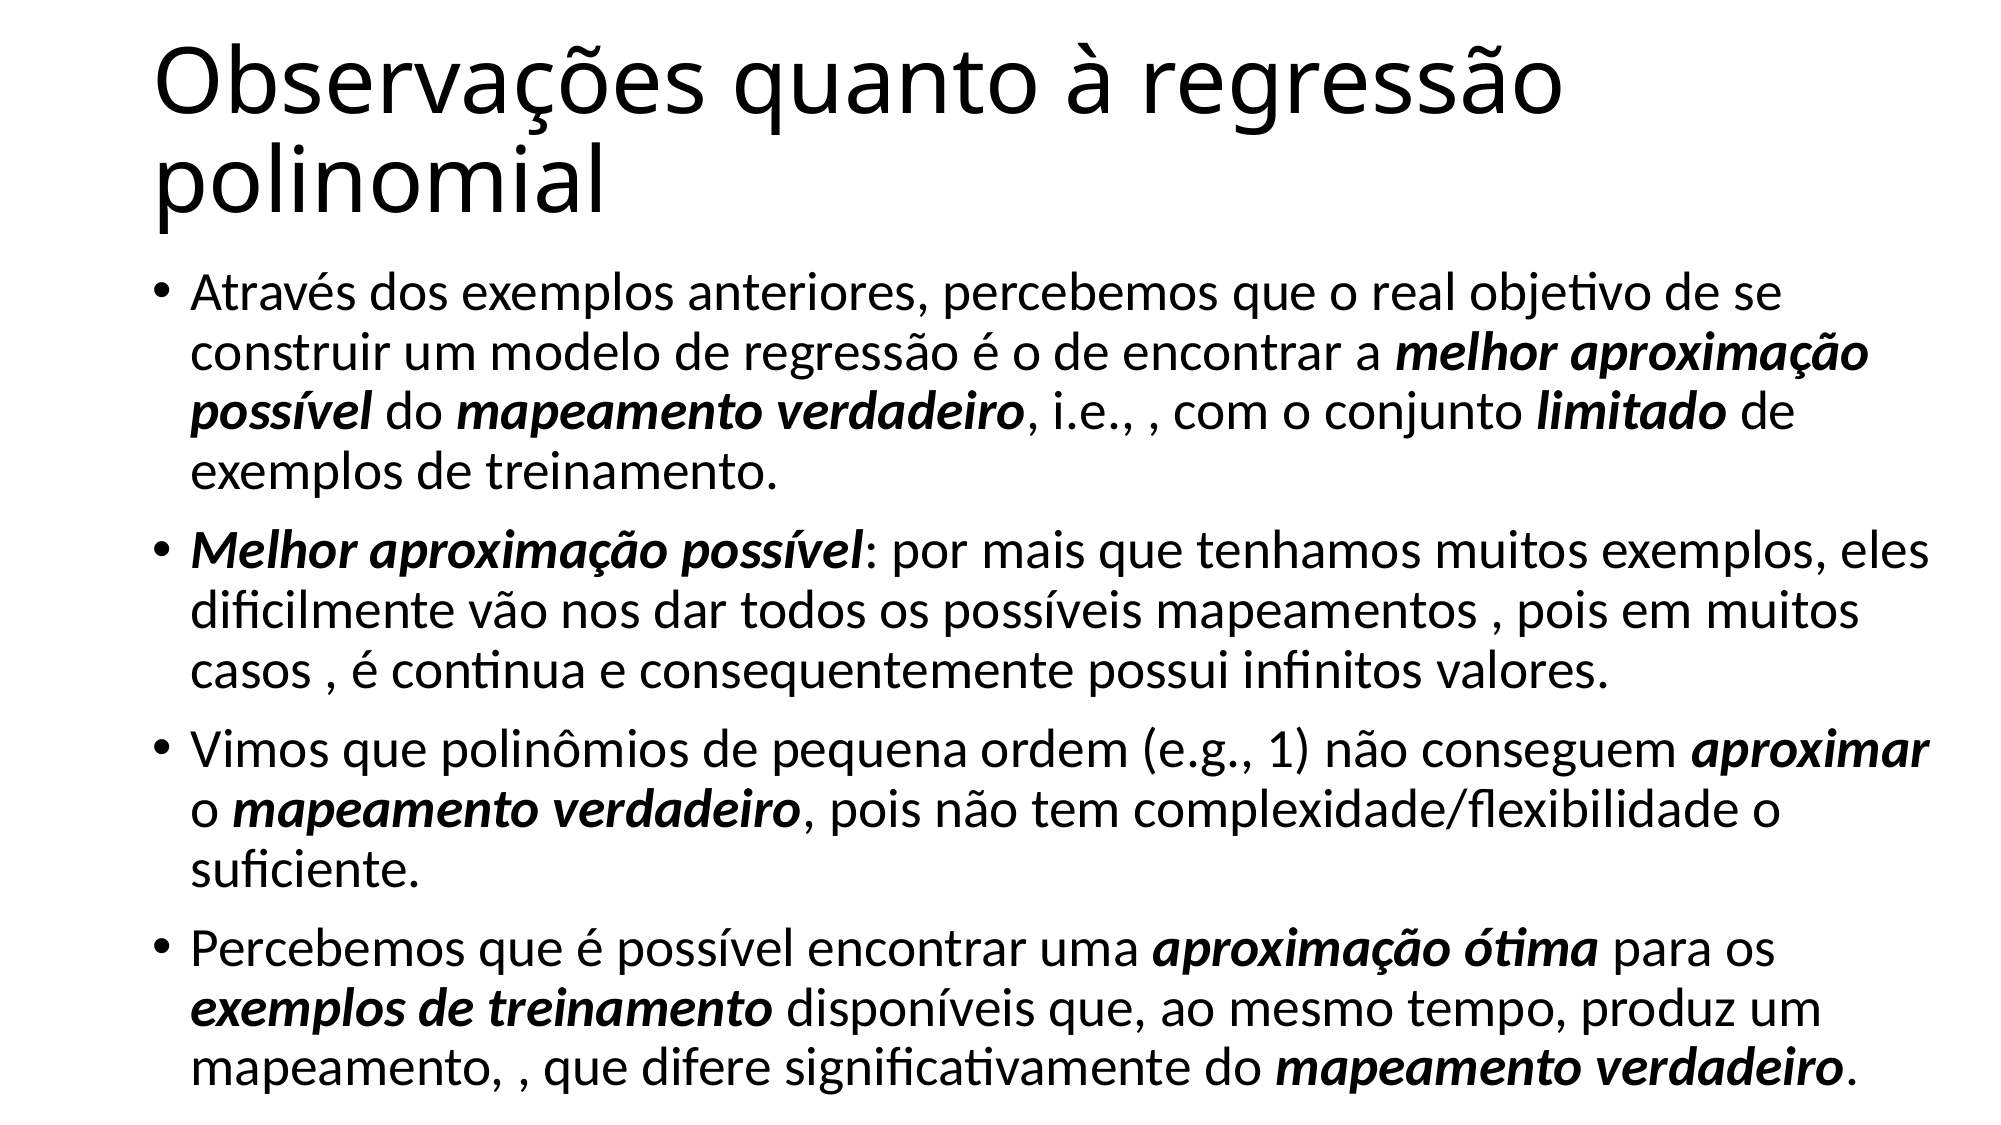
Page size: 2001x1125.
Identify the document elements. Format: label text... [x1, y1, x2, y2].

title Observações quanto à regressão polinomial [137, 59, 1863, 206]
